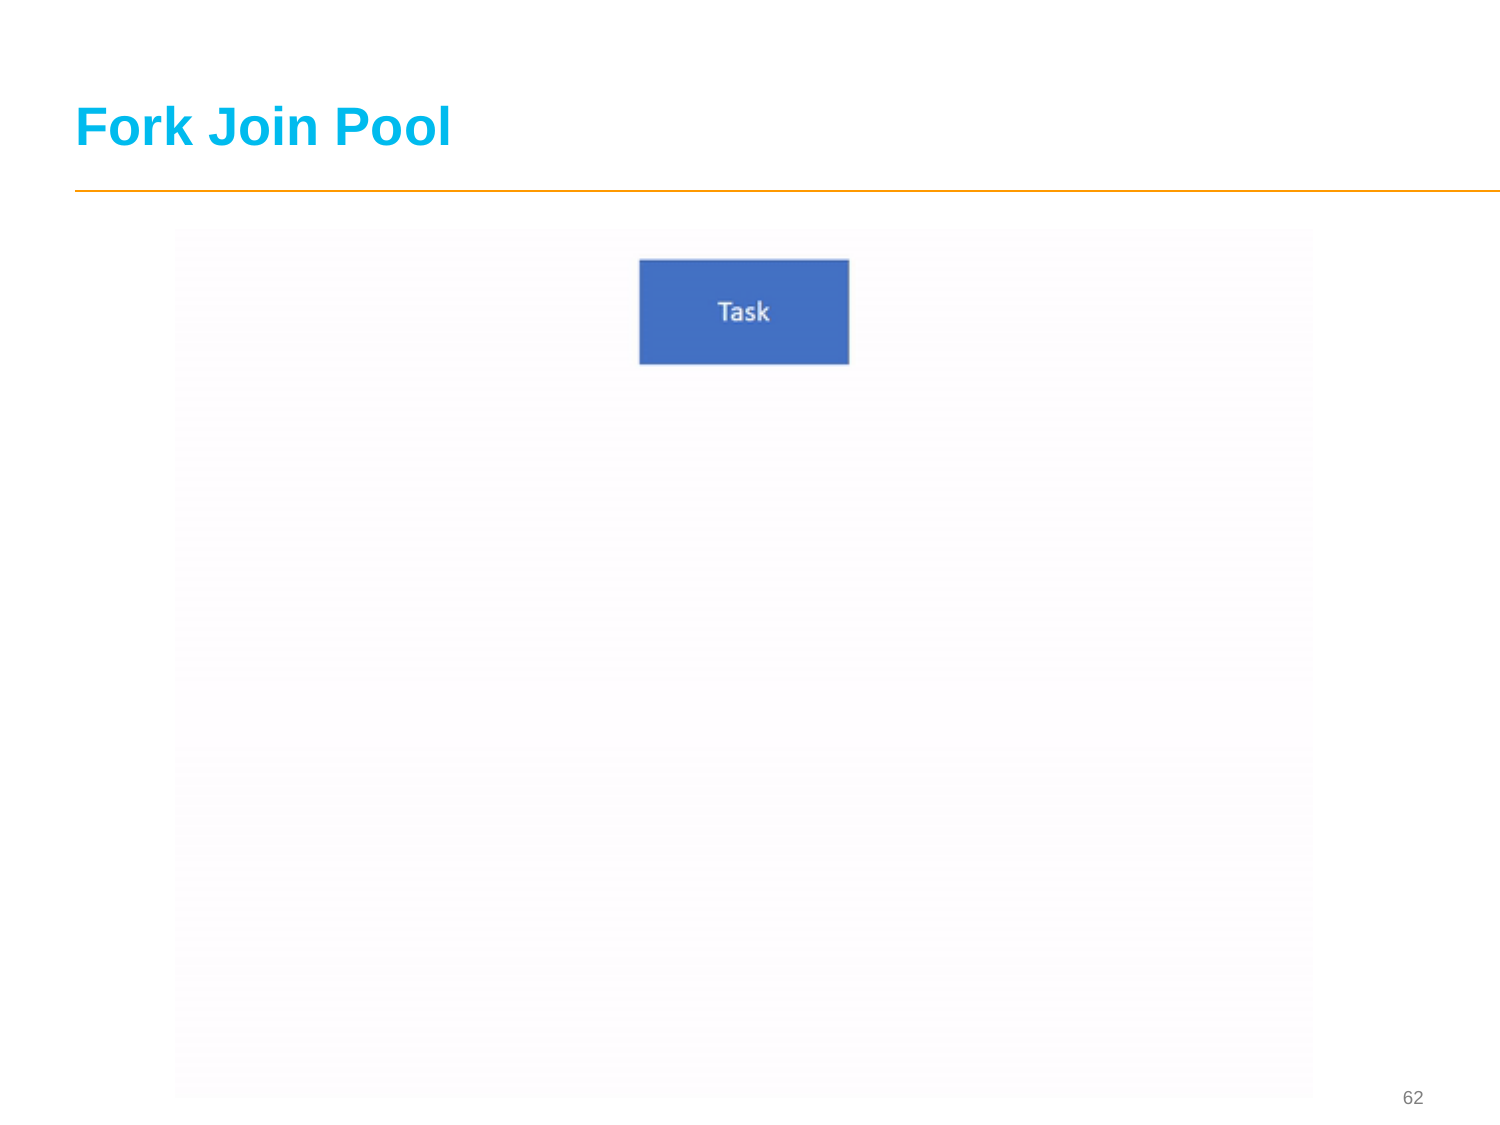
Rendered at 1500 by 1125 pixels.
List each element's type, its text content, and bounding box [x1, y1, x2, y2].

picture [174, 228, 1313, 1098]
title Fork Join Pool [75, 27, 1422, 157]
